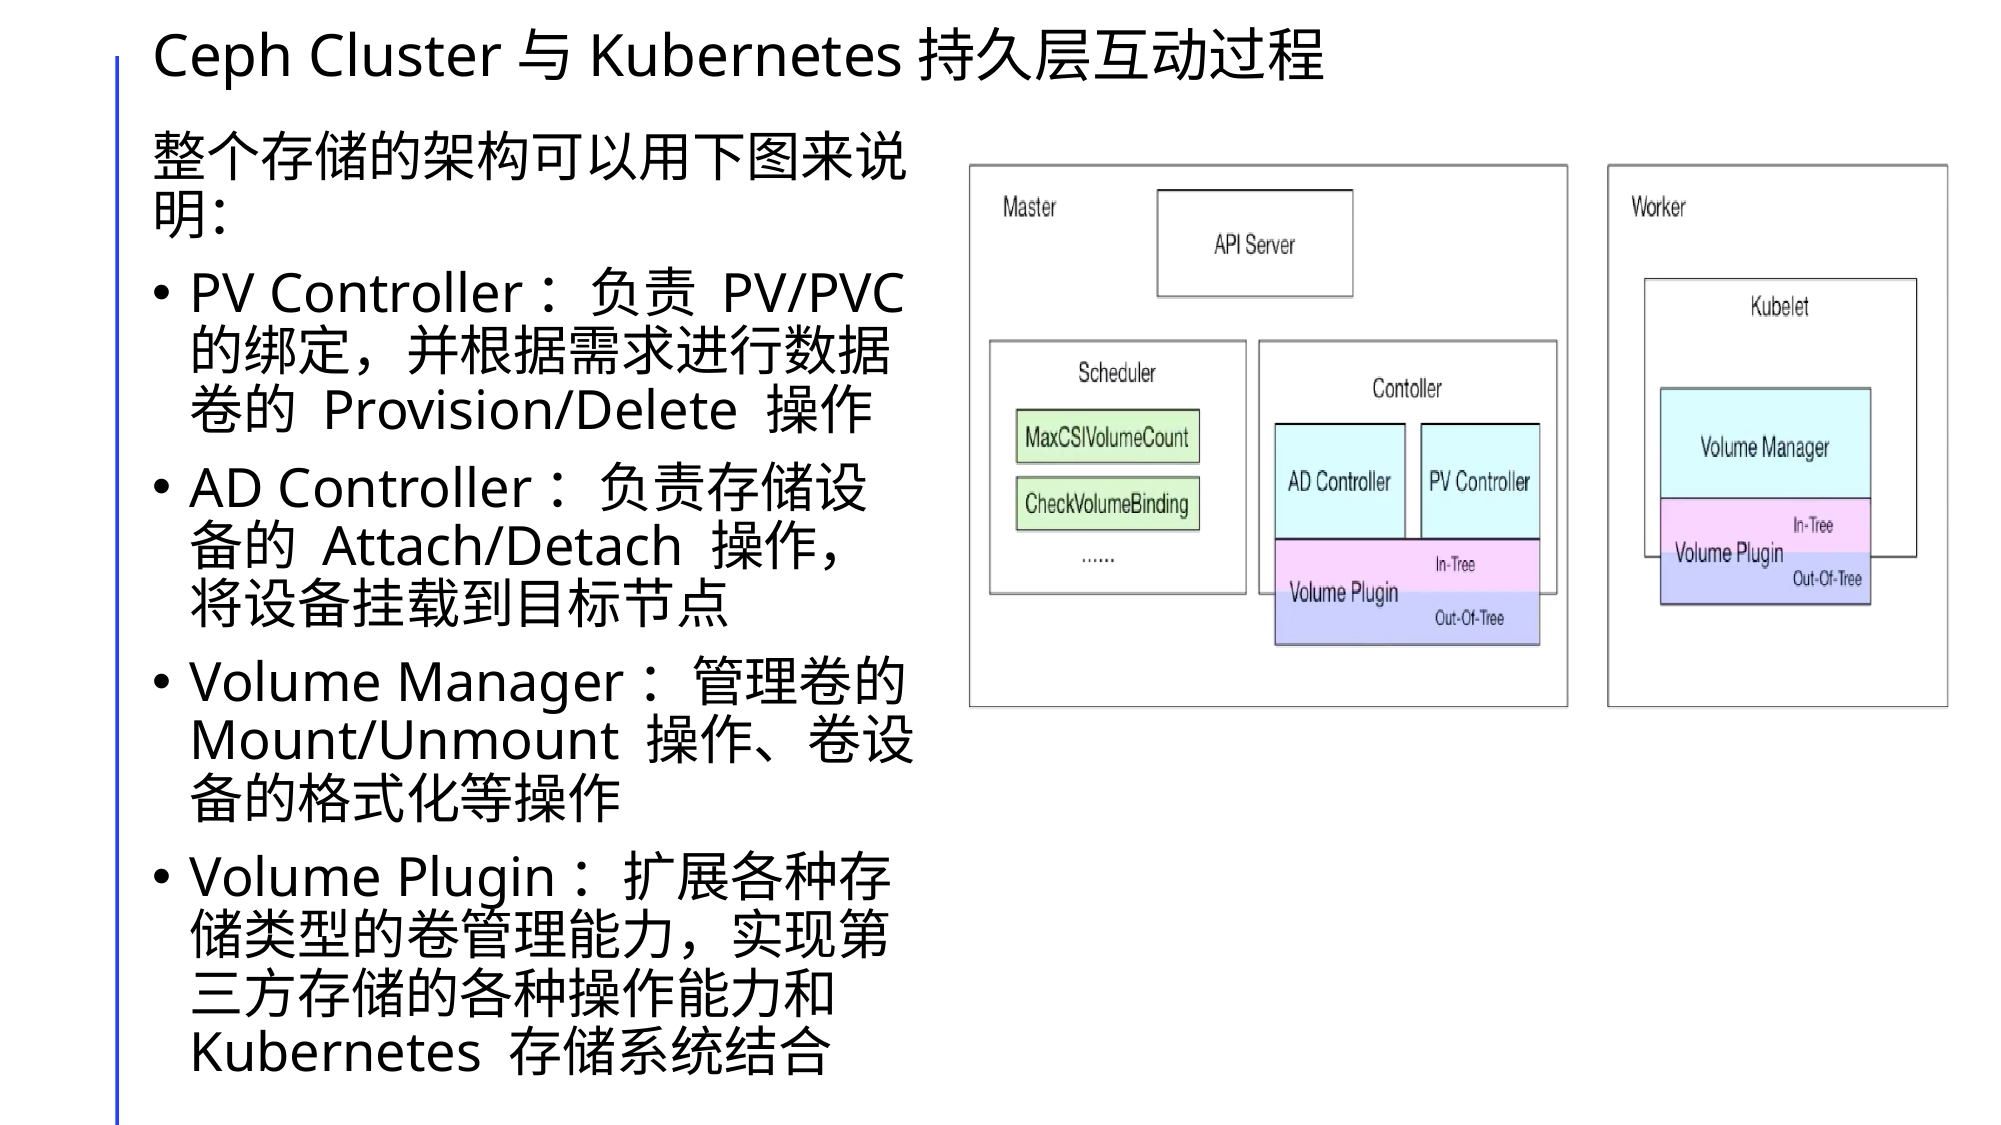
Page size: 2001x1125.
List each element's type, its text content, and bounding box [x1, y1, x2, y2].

list 整个存储的架构可以用下图来说明： PV Controller：负责 PV/PVC 的绑定，并根据需求进行数据卷的 Provision/Delete 操作 AD Controller：负责存储设备的 Attach/Detach 操作，将设备挂载到目标节点 Volume Manager：管理卷的 Mount/Unmount 操作、卷设备的格式化等操作 Volume Plugin：扩展各种存储类型的卷管理能力，实现第三方存储的各种操作能力和 Kubernetes 存储系统结合 [137, 122, 934, 1111]
picture [933, 121, 1985, 745]
title Ceph Cluster与Kubernetes持久层互动过程 [137, 32, 1863, 84]
